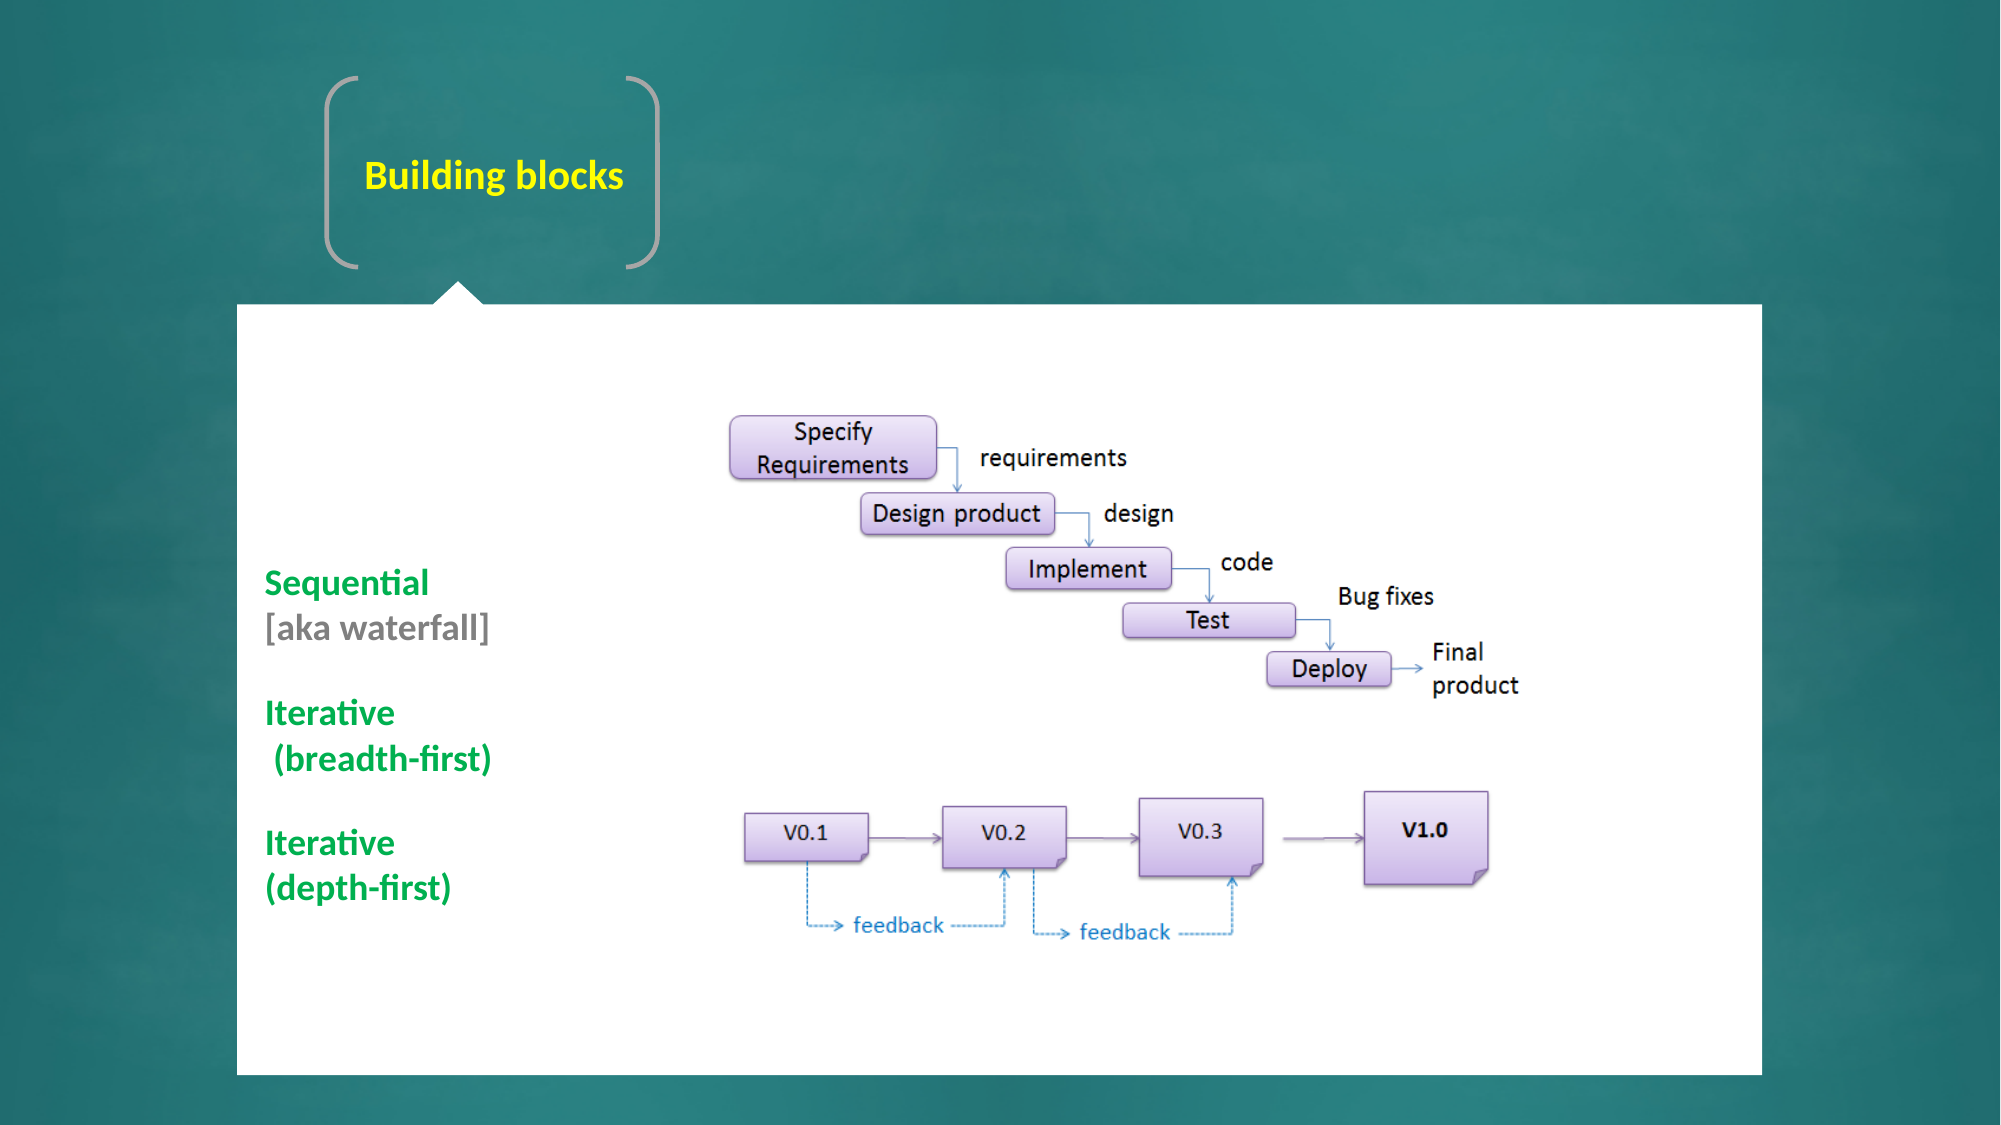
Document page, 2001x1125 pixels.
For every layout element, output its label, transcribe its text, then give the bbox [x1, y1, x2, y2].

text_box Building blocks [325, 77, 659, 268]
text_box Iterative [249, 680, 516, 741]
picture [0, 0, 2001, 1125]
text_box [234, 279, 1765, 1078]
text_box Sequential [aka waterfall] [249, 550, 545, 656]
text_box Iterative (depth-first) [249, 810, 516, 916]
text_box (breadth-first) [249, 741, 516, 787]
